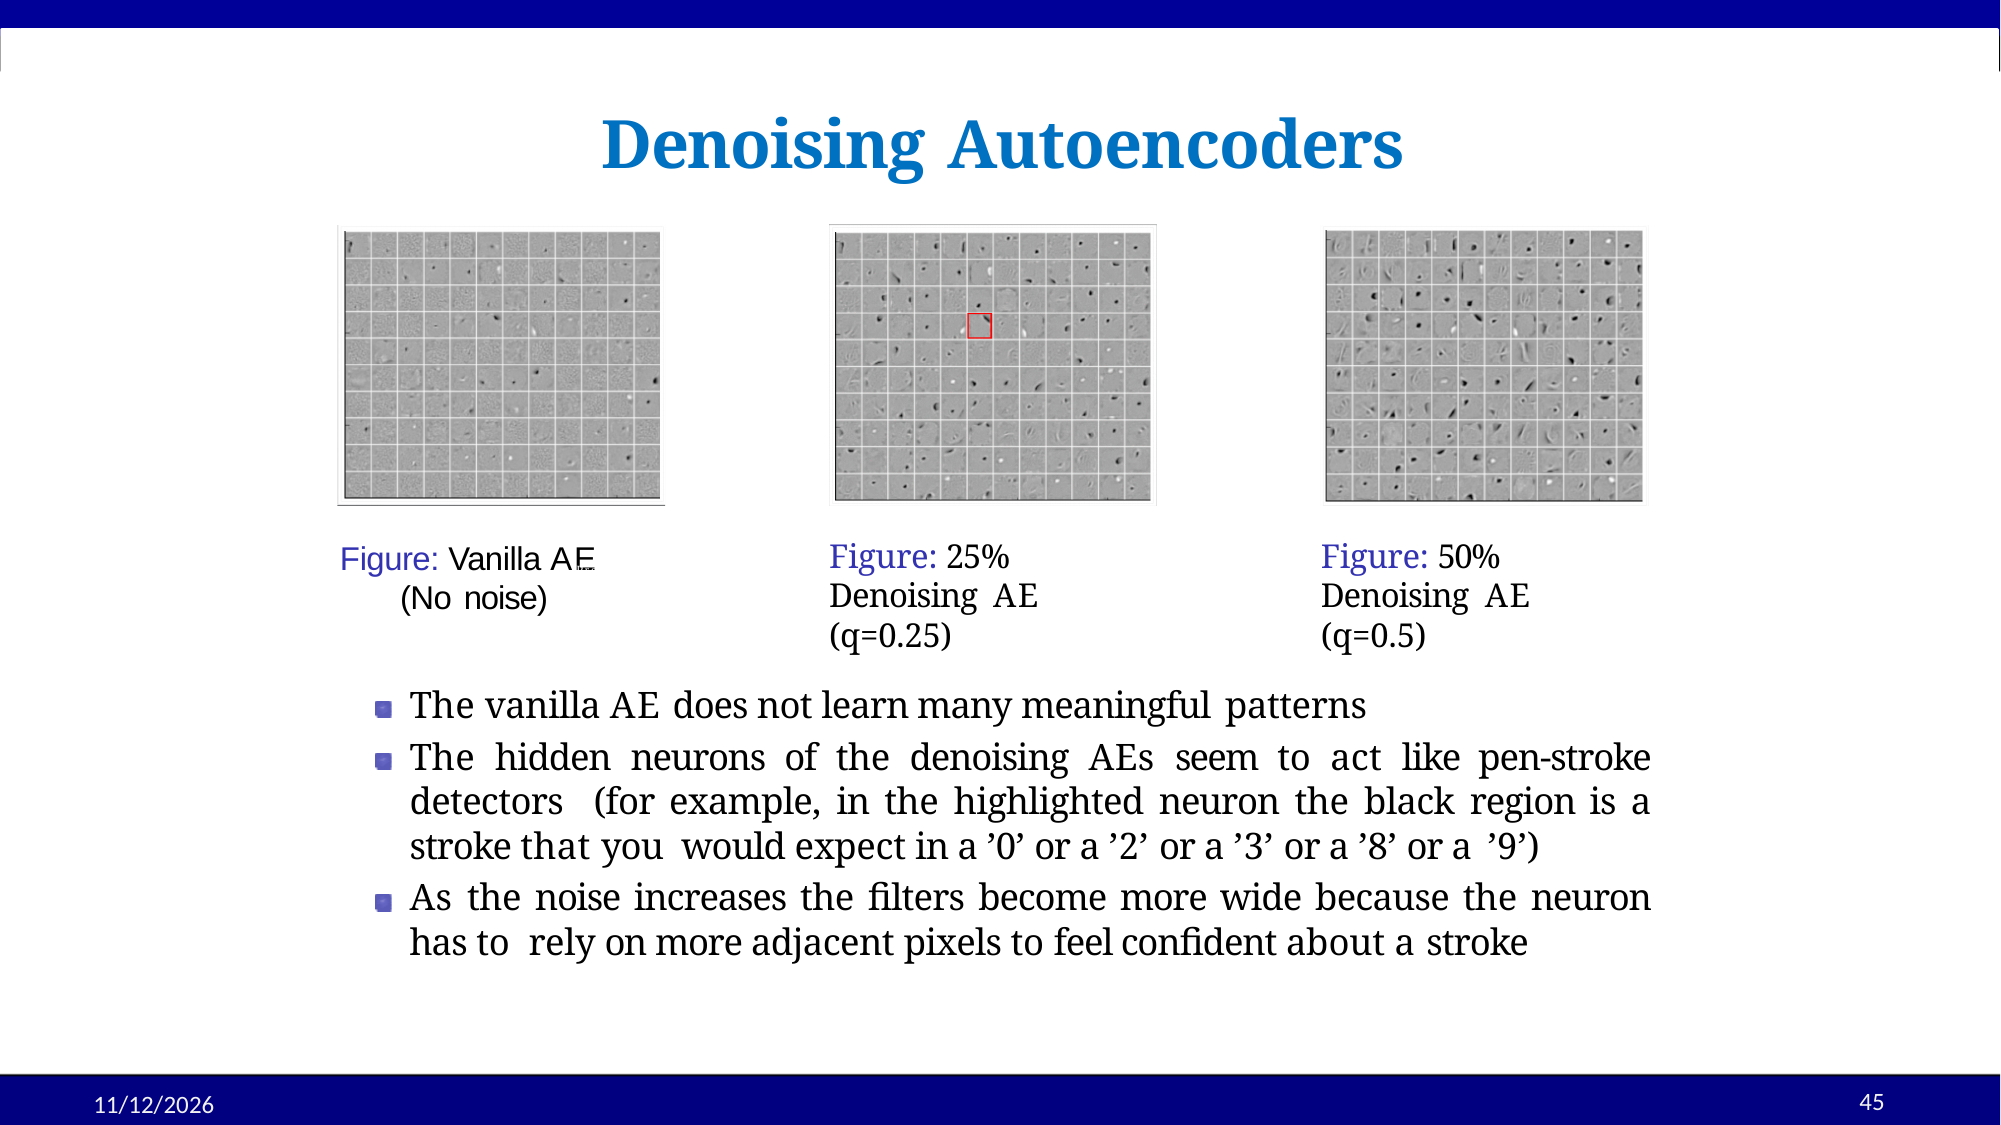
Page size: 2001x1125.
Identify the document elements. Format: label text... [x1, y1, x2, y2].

text_box [375, 894, 392, 912]
picture [0, 0, 2001, 1125]
text_box [375, 701, 392, 718]
slide_number 45 [1433, 1062, 1900, 1125]
footer Presented By Dr. Muhammad Nouman Noor [573, 555, 701, 1125]
text_box [375, 753, 392, 770]
text_box Figure: 25% Denoising AE (q=0.25) [825, 532, 1158, 655]
text_box [1320, 224, 1649, 506]
text_box Figure: 50% Denoising AE (q=0.5) [1317, 532, 1650, 655]
text_box [337, 224, 666, 506]
text_box The vanilla AE does not learn many meaningful patterns The hidden neurons of the denoising AEs seem to act like pen-stroke detectors (for example, in the highlighted neuron the black region is a stroke that you would expect in a ’0’ or a ’2’ or a ’3’ or a ’8’ or a ’9’) As the noise increases the filters become more wide because the neuron has to rely on more adjacent pixels to feel confident about a stroke [701, 670, 1653, 963]
text_box The vanilla AE does not learn many meaningful patterns The hidden neurons of the denoising AEs seem to act like pen-stroke detectors (for example, in the highlighted neuron the black region is a stroke that you would expect in a ’0’ or a ’2’ or a ’3’ or a ’8’ or a ’9’) As the noise increases the filters become more wide because the neuron has to rely on more adjacent pixels to feel confident about a stroke [406, 670, 573, 963]
title Figure: Vanilla AE (No noise) [334, 479, 613, 671]
text_box [829, 224, 1157, 506]
text_box Denoising Autoencoders [598, 97, 1461, 183]
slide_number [78, 1065, 546, 1125]
